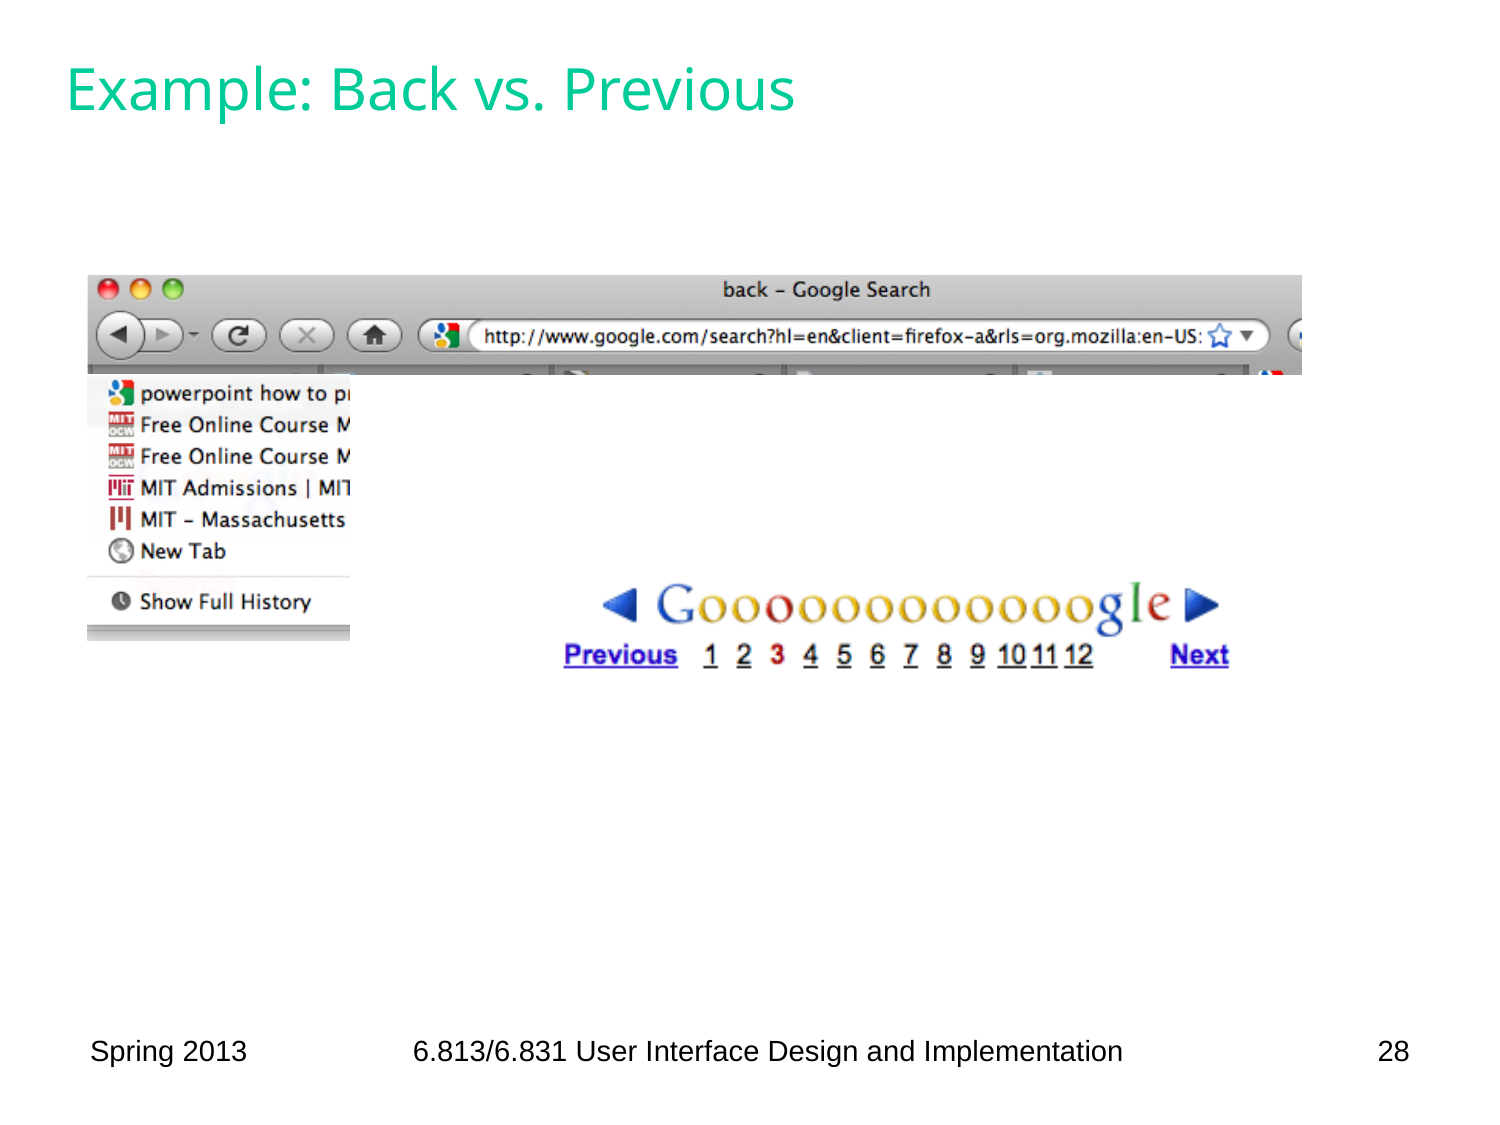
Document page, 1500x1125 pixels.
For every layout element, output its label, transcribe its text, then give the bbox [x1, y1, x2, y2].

slide_number 28 [1237, 1024, 1426, 1103]
picture [87, 274, 1302, 641]
footer 6.813/6.831 User Interface Design and Implementation [312, 1024, 1226, 1103]
picture [512, 549, 1294, 696]
slide_number Spring 2013 [74, 1024, 301, 1103]
title Example: Back vs. Previous [49, 24, 1438, 151]
